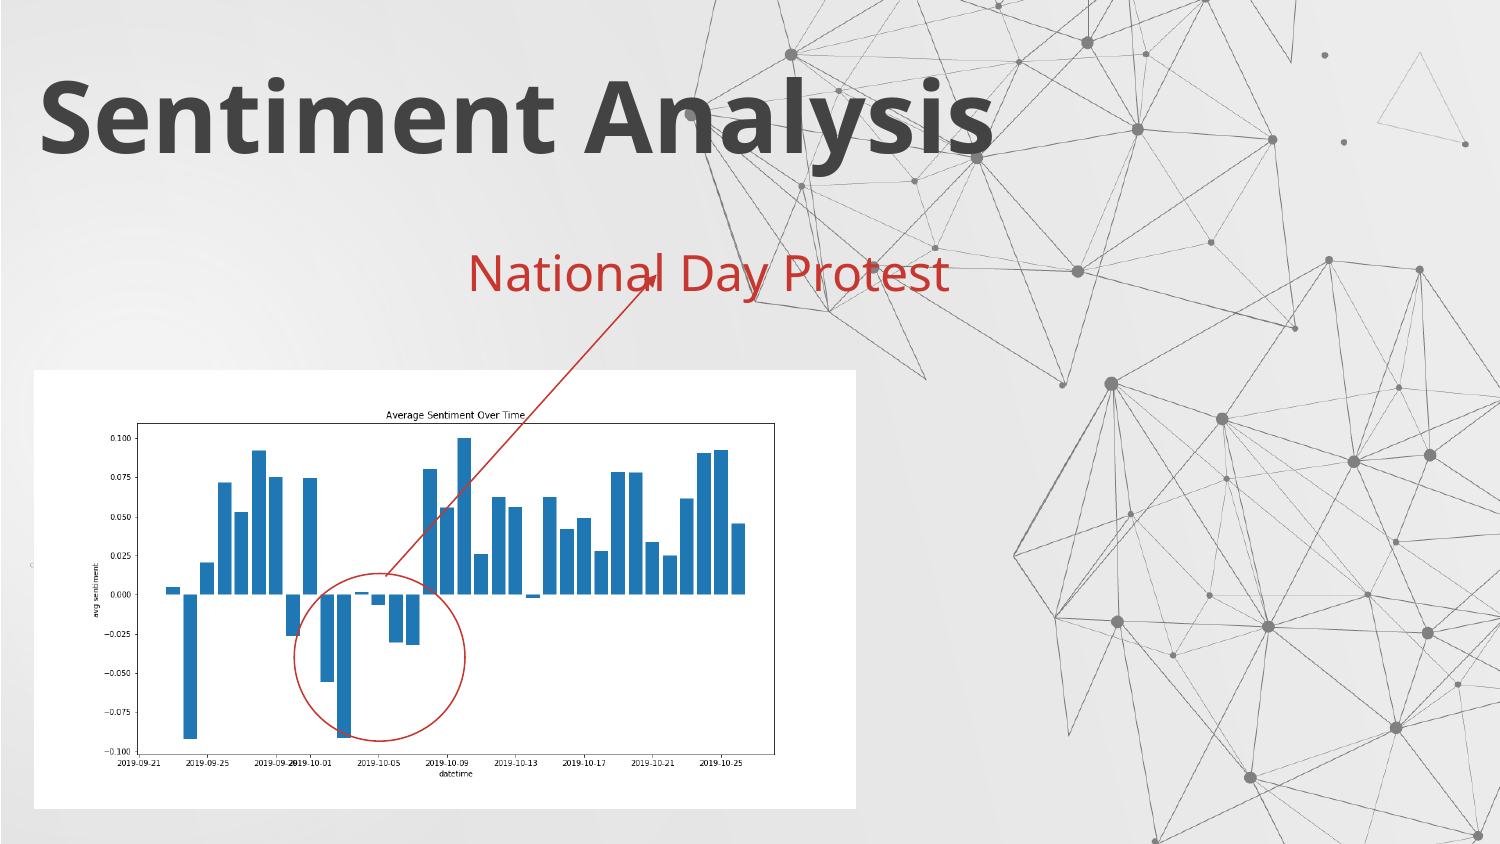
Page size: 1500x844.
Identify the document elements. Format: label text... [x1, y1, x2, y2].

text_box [385, 274, 657, 577]
text_box National Day Protest [452, 226, 986, 300]
title Sentiment Analysis [23, 65, 1082, 162]
picture [0, 0, 1500, 844]
